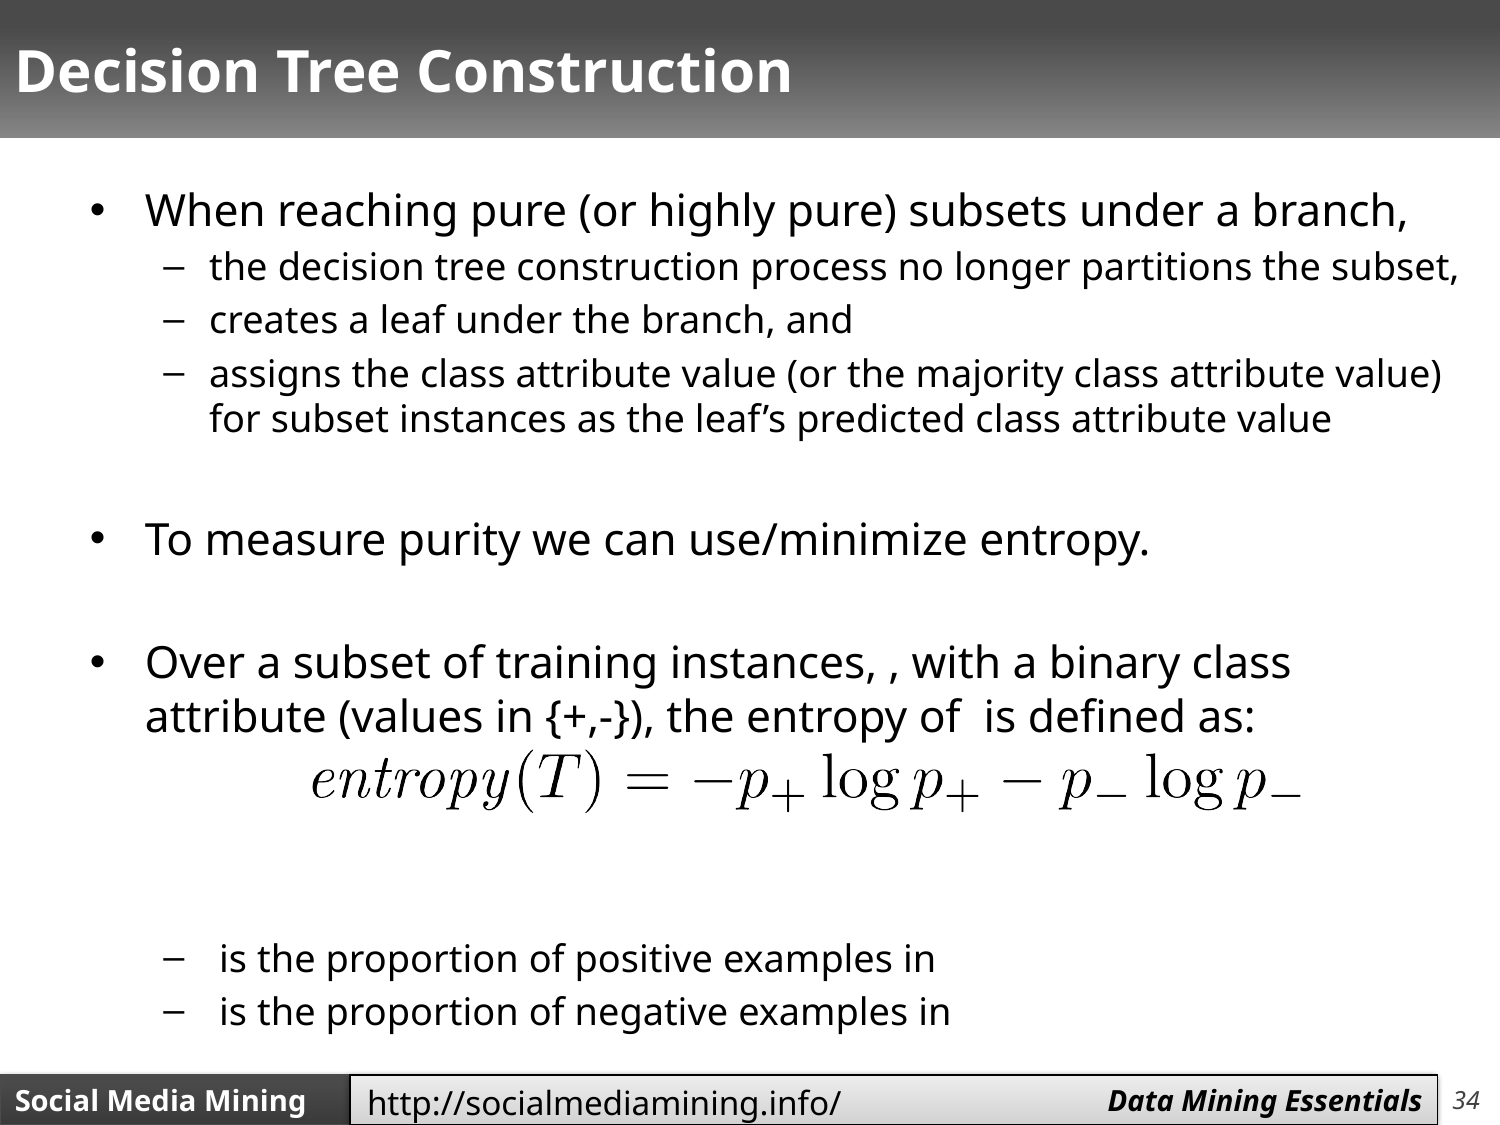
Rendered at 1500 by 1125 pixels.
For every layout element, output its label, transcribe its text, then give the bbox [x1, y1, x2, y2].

picture [312, 749, 1301, 813]
title Decision Tree Construction [0, 0, 1500, 138]
